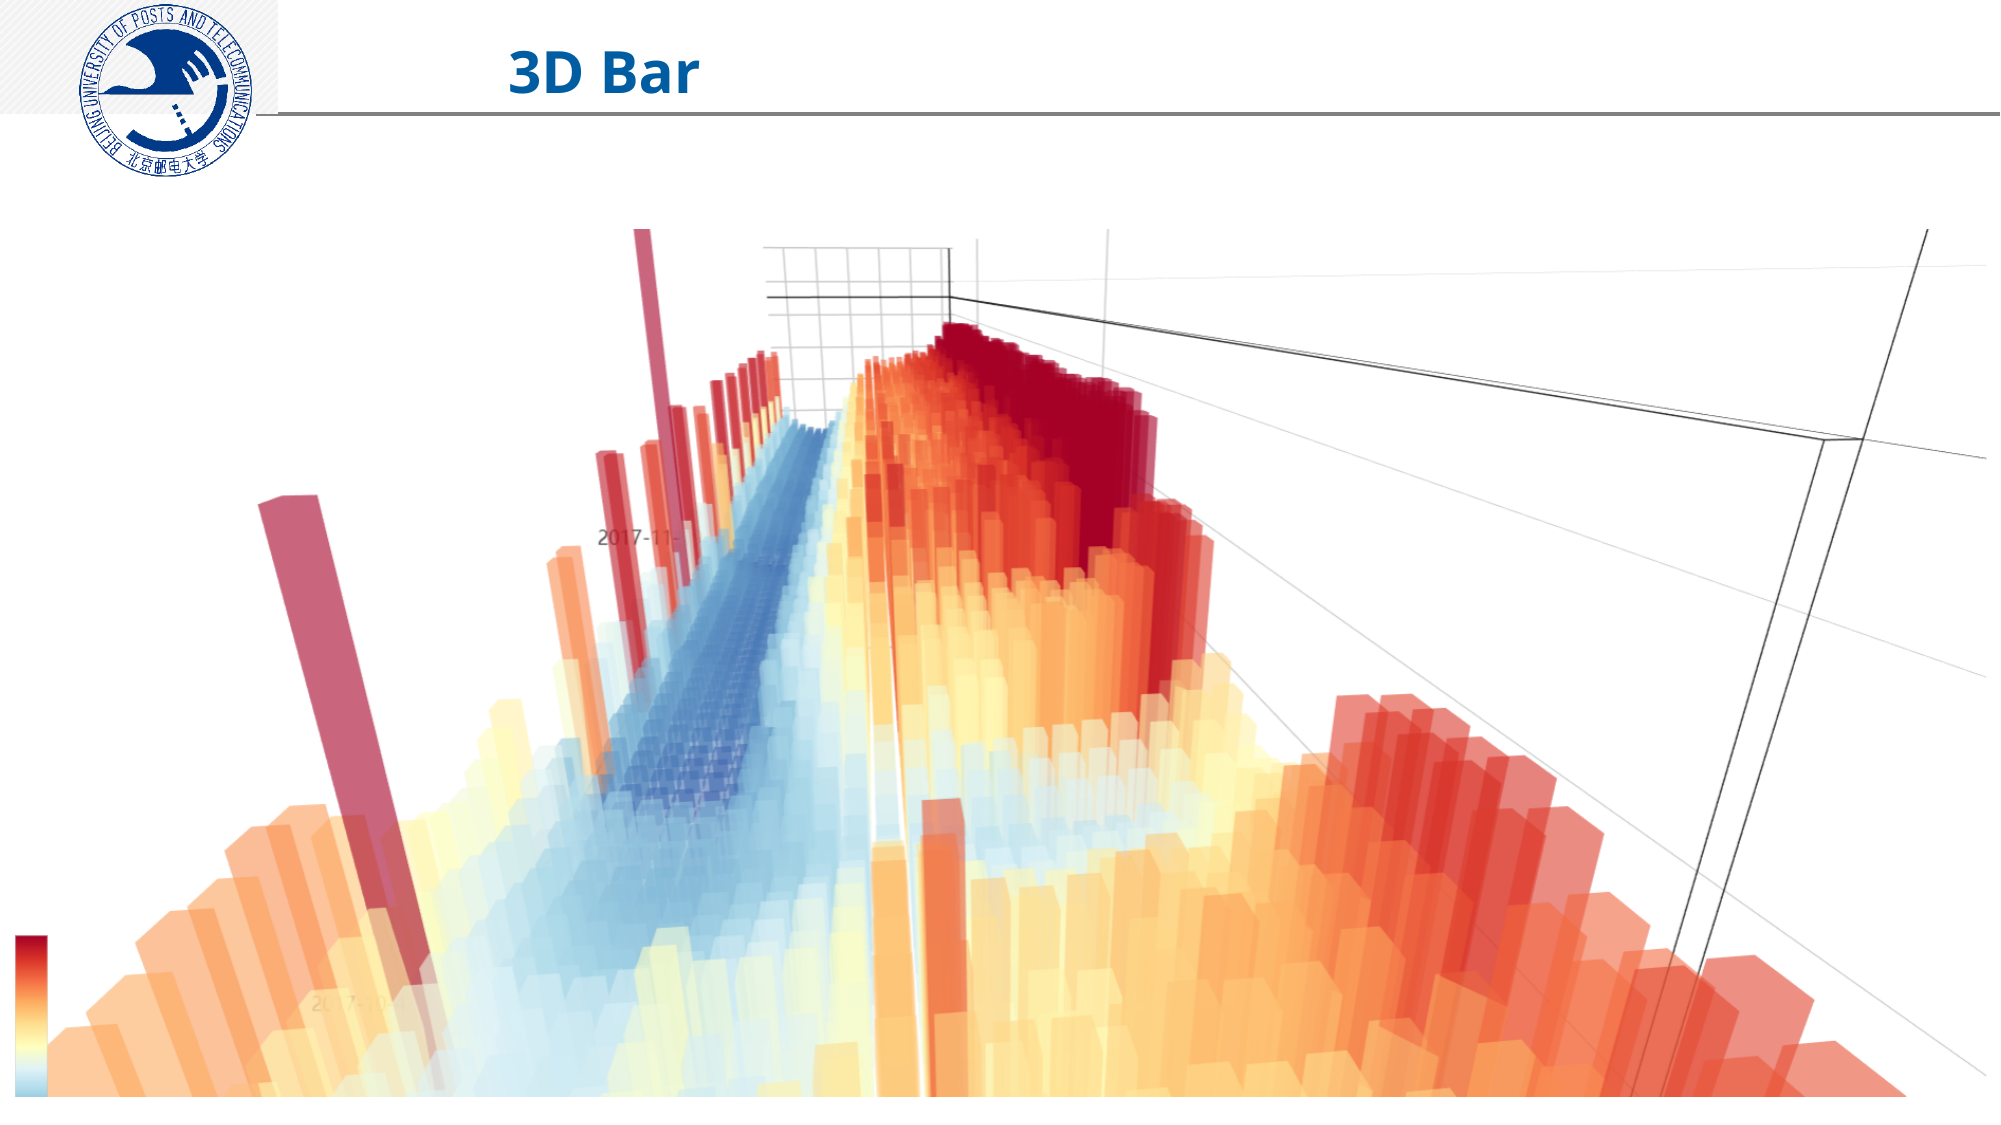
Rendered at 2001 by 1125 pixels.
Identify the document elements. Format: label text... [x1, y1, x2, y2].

picture [0, 0, 278, 177]
picture [0, 228, 1997, 1097]
text_box 3D Bar [279, 28, 930, 113]
